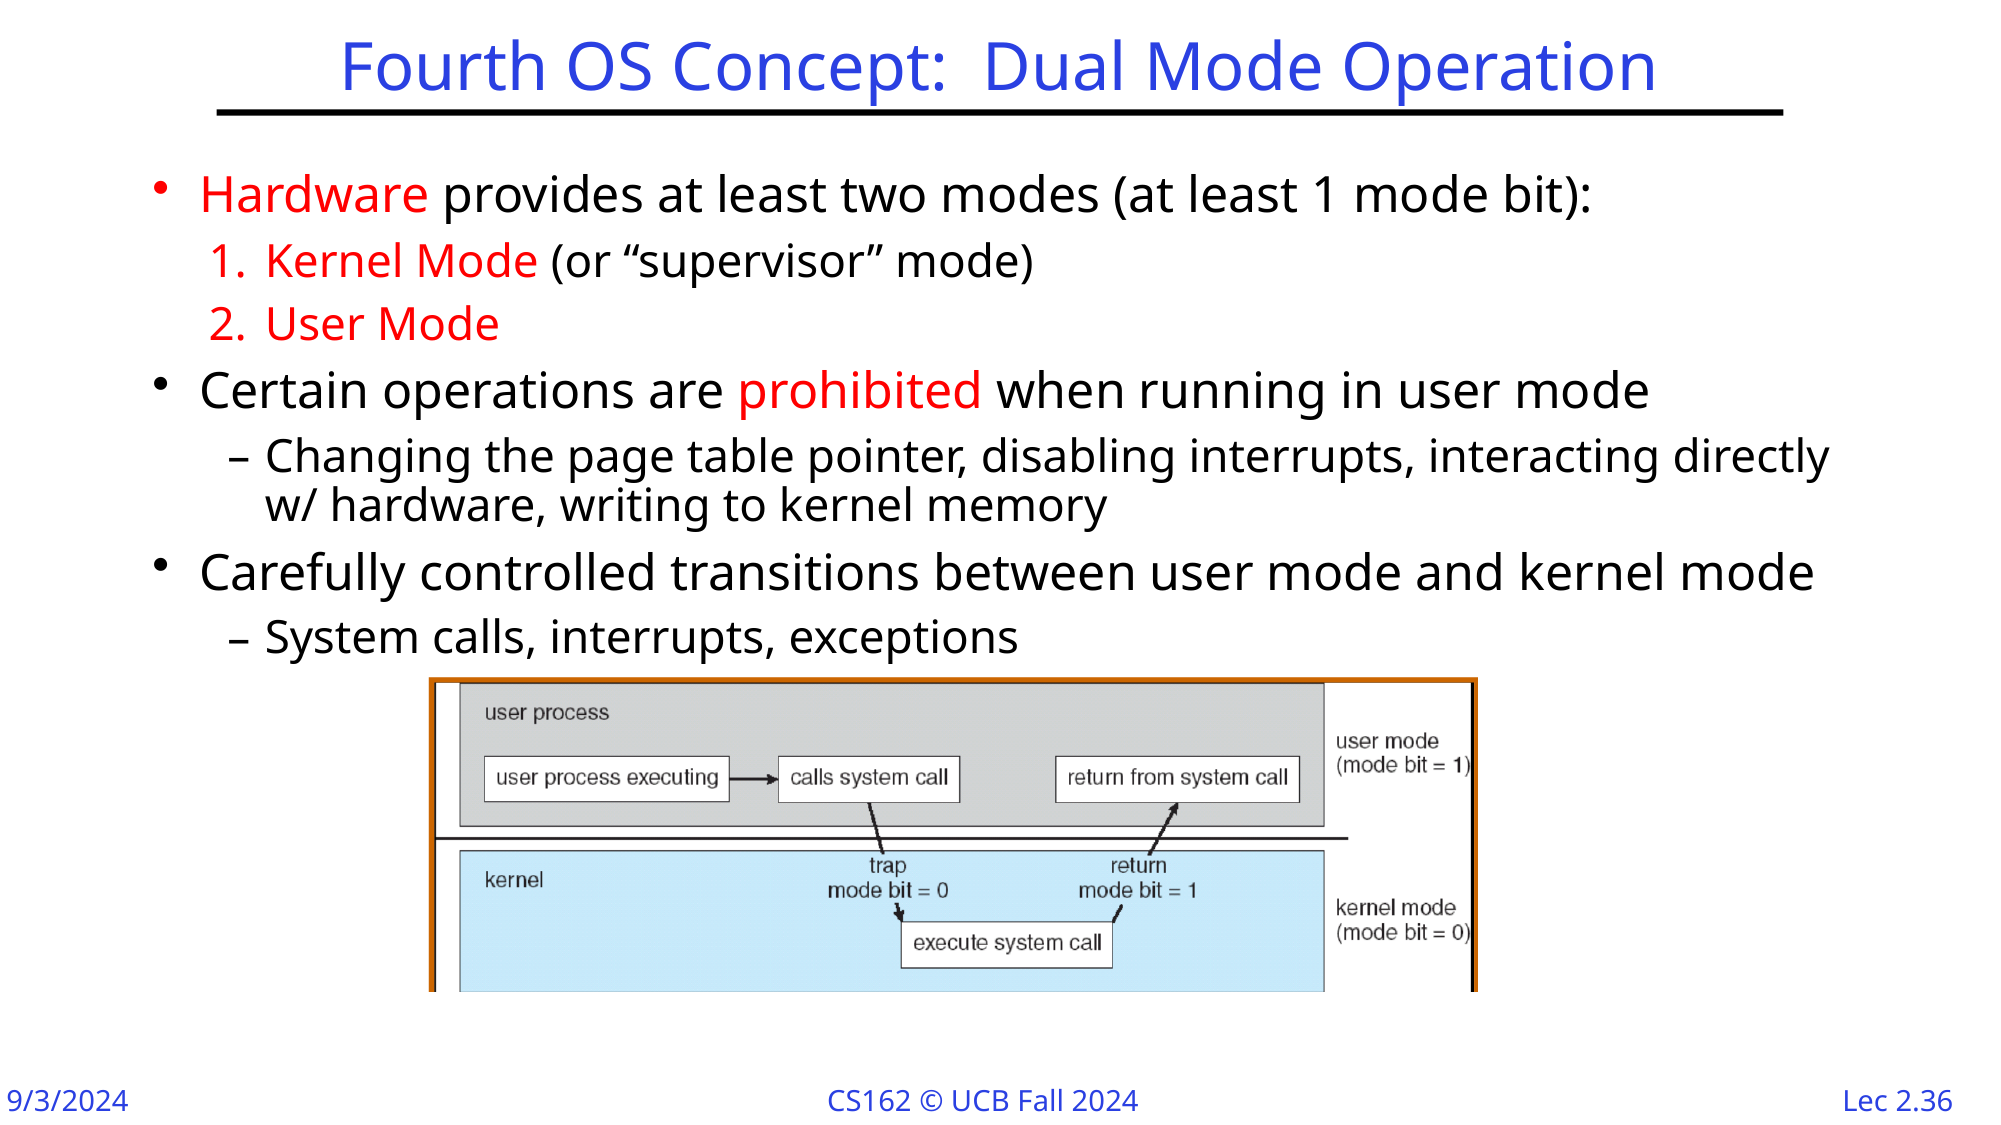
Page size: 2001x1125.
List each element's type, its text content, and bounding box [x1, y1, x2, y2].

list Hardware provides at least two modes (at least 1 mode bit): Kernel Mode (or “supervisor” mode) User Mode Certain operations are prohibited when running in user mode Changing the page table pointer, disabling interrupts, interacting directly w/ hardware, writing to kernel memory Carefully controlled transitions between user mode and kernel mode System calls, interrupts, exceptions [137, 162, 1863, 675]
title Fourth OS Concept: Dual Mode Operation [216, 24, 1784, 113]
picture [427, 675, 1479, 992]
